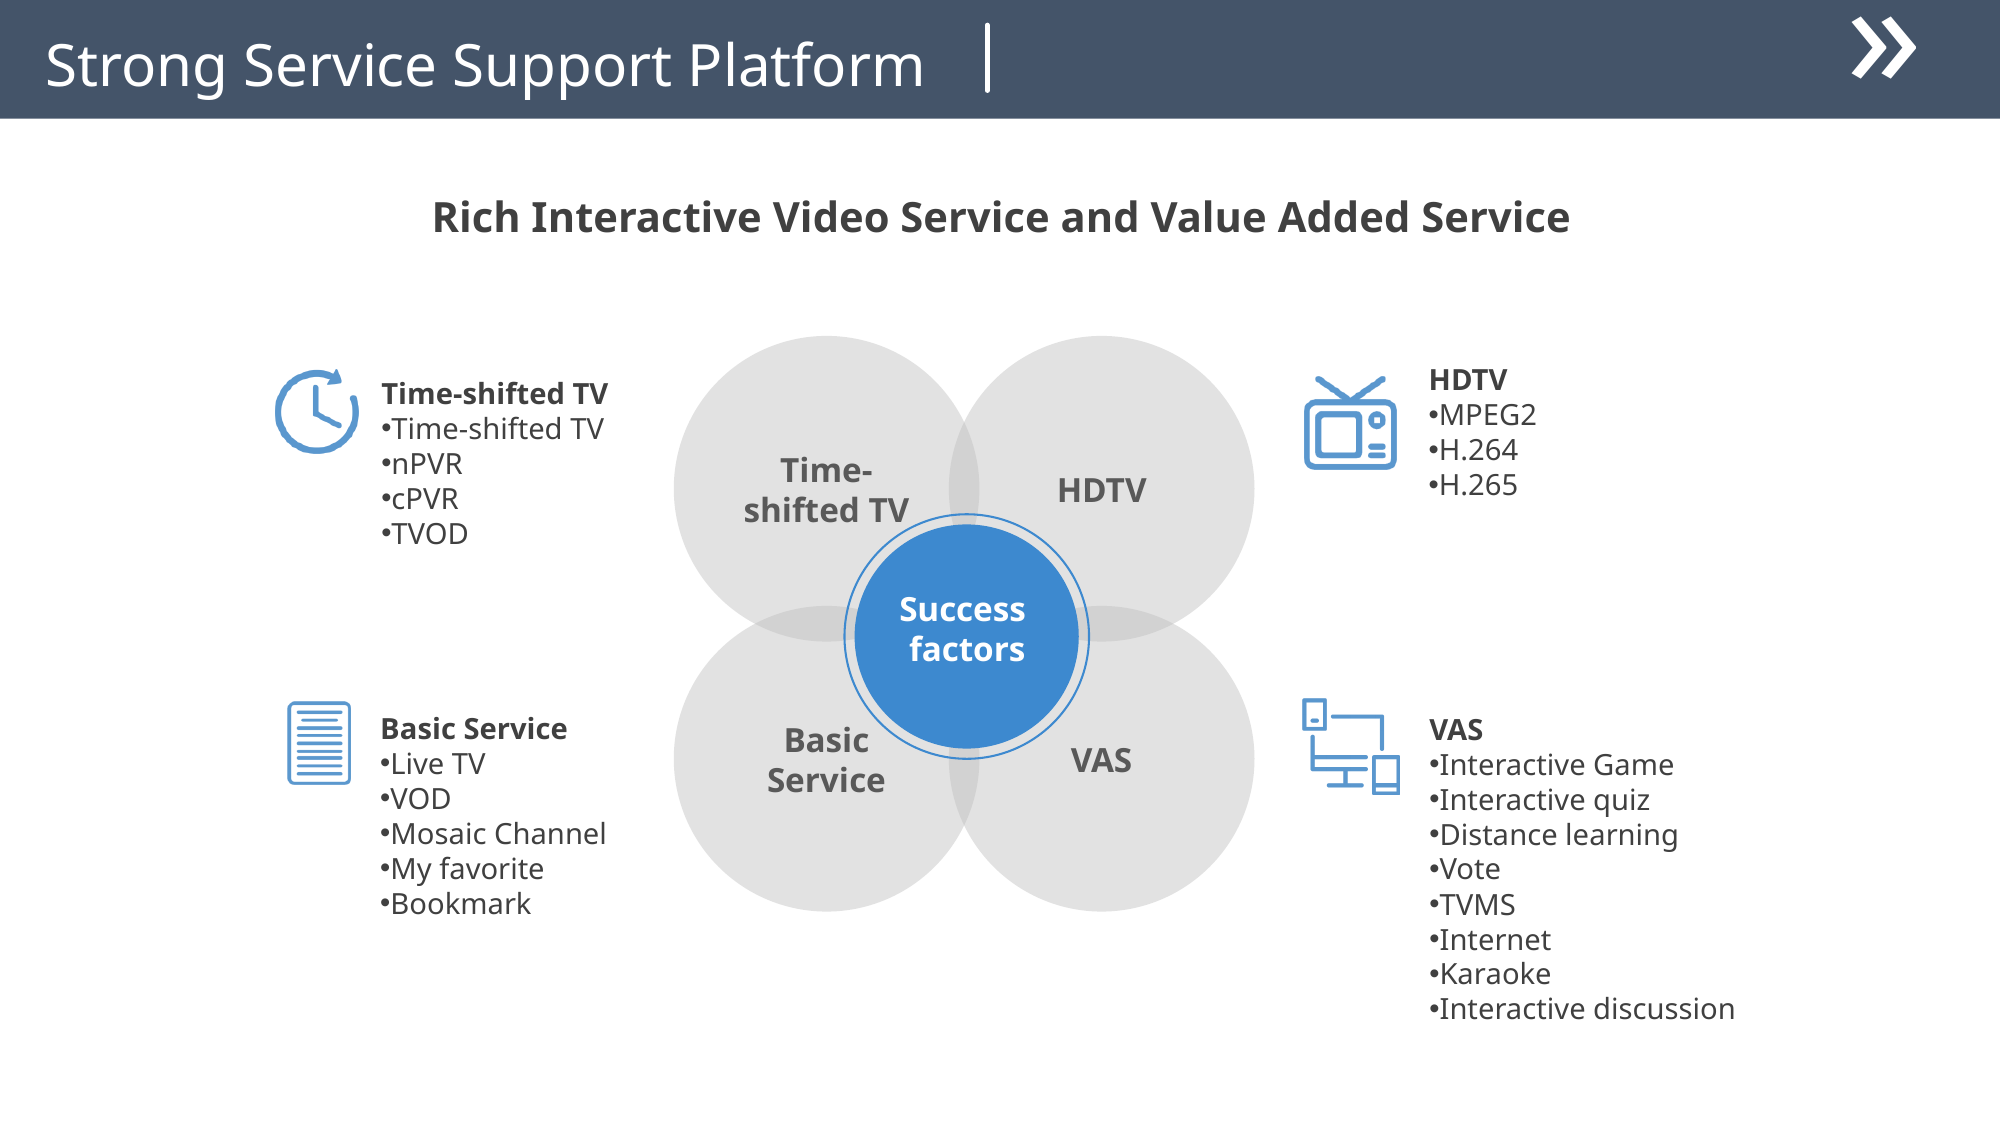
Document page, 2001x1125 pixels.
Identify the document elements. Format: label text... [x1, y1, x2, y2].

text_box « [1860, 0, 1937, 166]
text_box [1937, 0, 2000, 120]
text_box Rich Interactive Video Service and Value Added Service [416, 183, 1587, 249]
text_box Strong Service Support Platform [30, 20, 1682, 106]
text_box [270, 335, 1814, 1028]
text_box [0, 0, 1860, 120]
